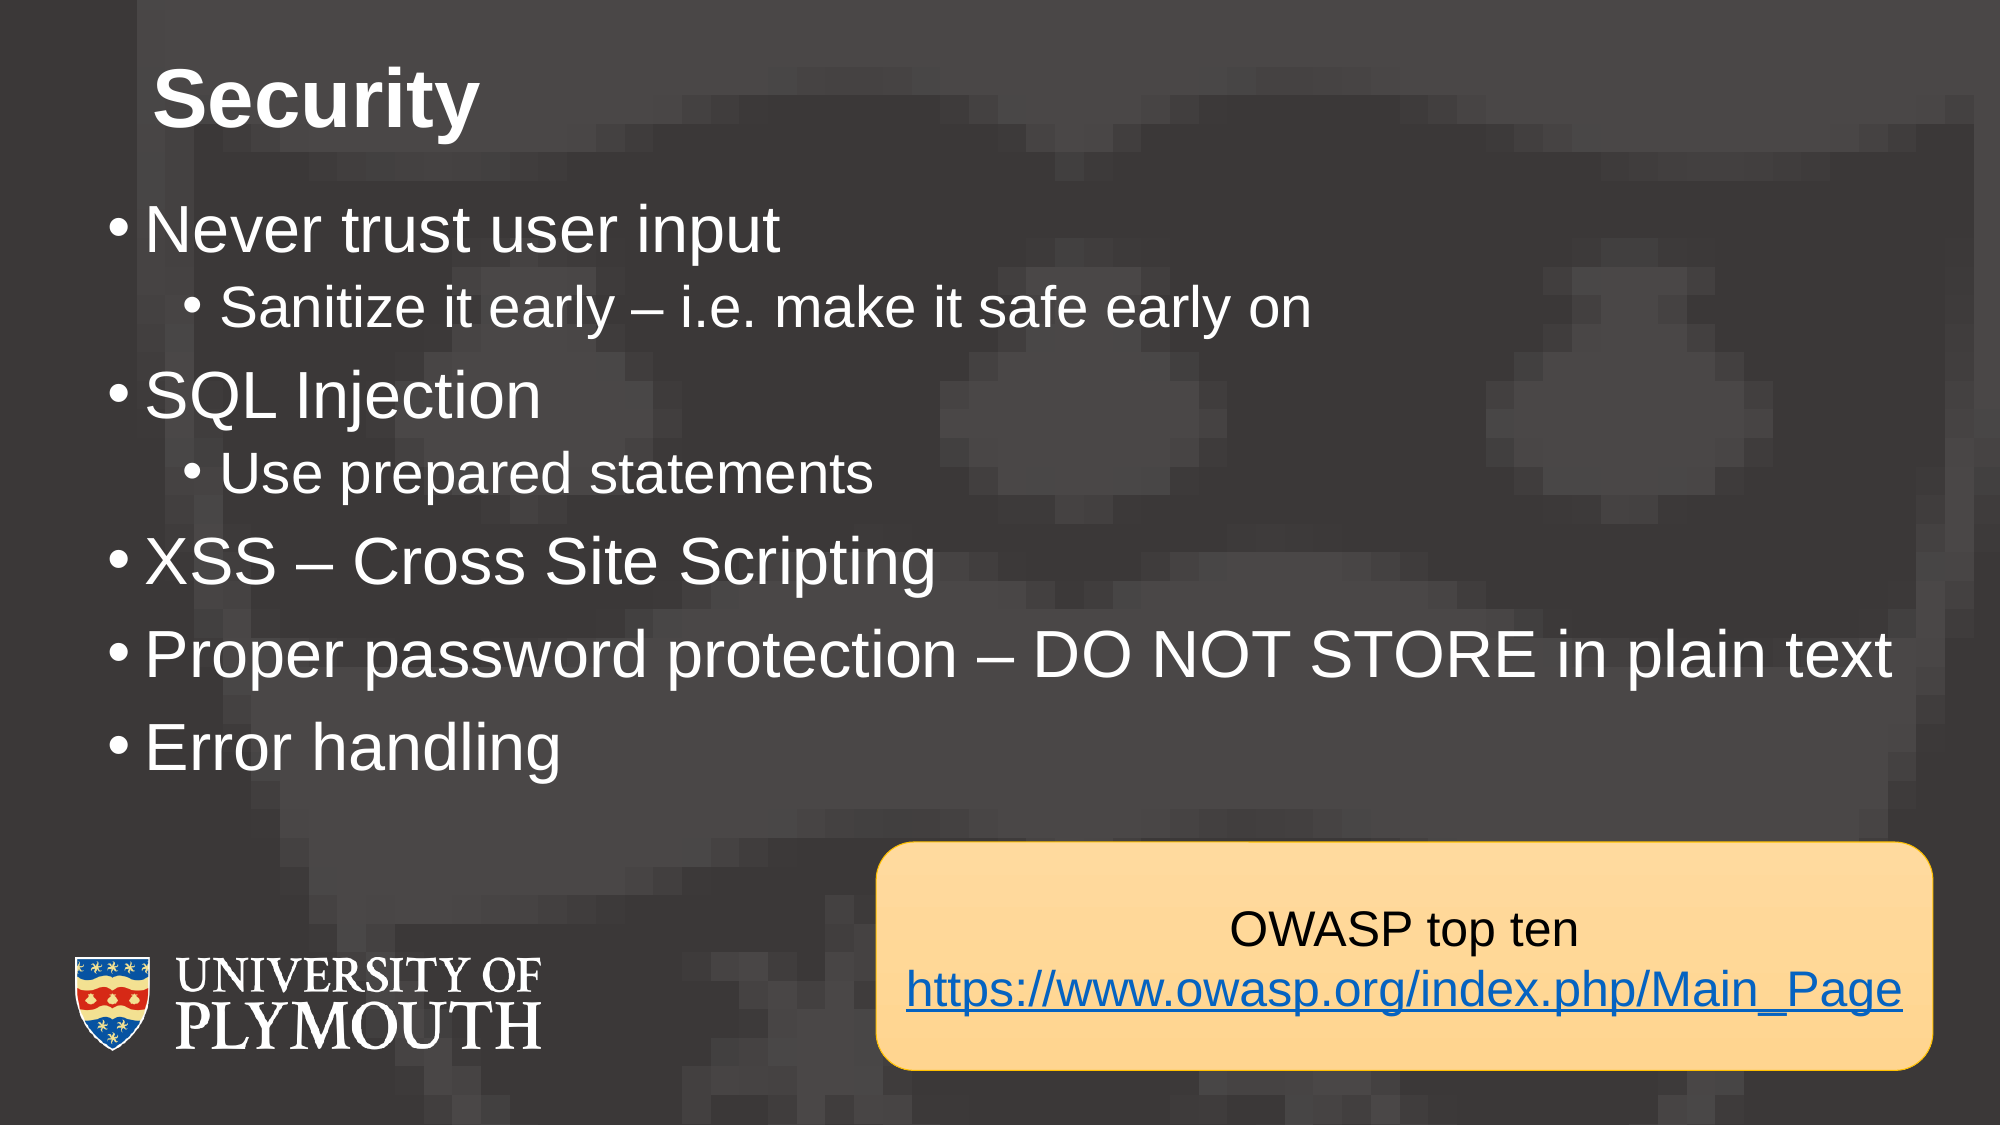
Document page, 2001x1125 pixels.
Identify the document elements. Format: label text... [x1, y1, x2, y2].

text_box OWASP top ten https://www.owasp.org/index.php/Main_Page [875, 841, 1934, 1071]
picture [75, 957, 541, 1053]
title Security [137, 25, 1863, 176]
list Never trust user input Sanitize it early – i.e. make it safe early on SQL Injection Use prepared statements XSS – Cross Site Scripting Proper password protection – DO NOT STORE in plain text Error handling [92, 186, 1933, 901]
